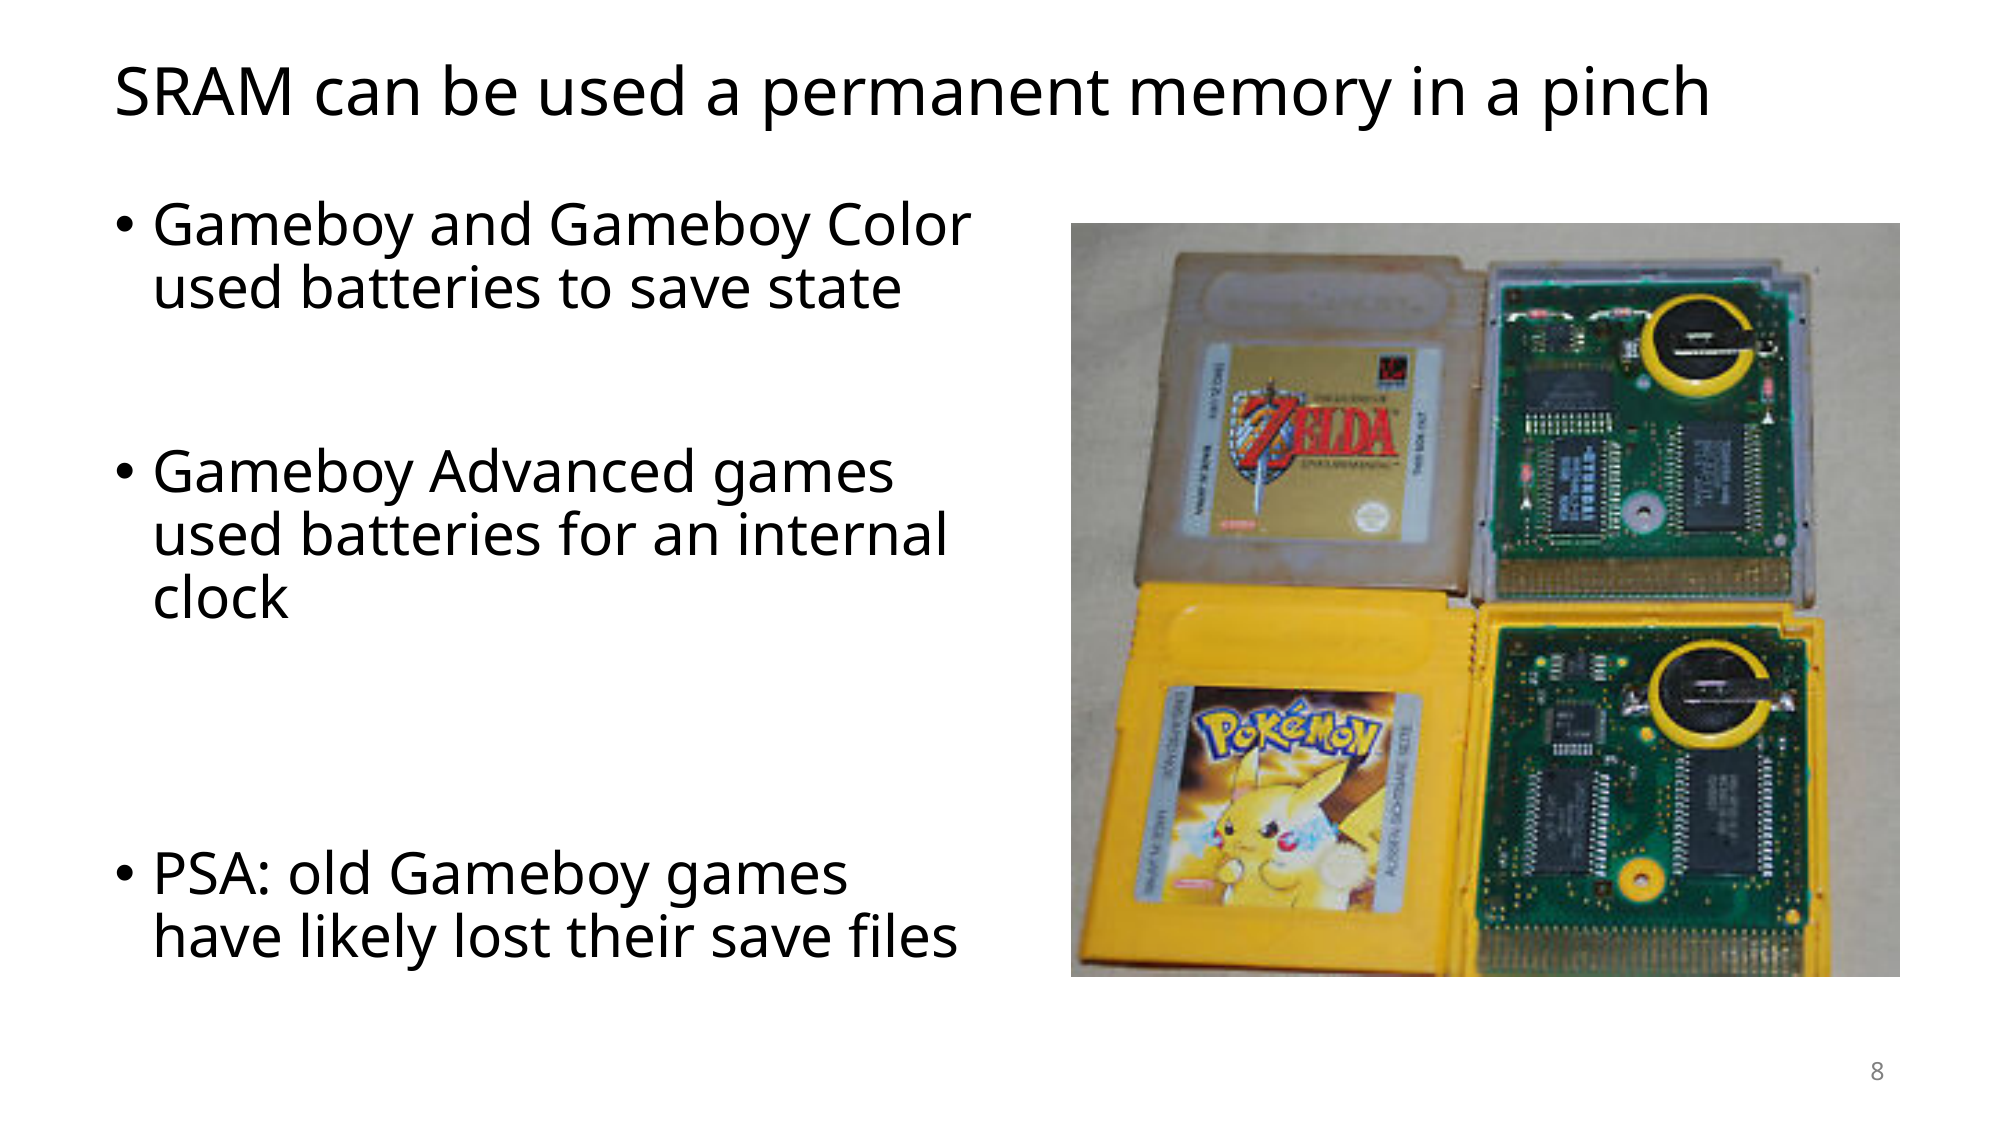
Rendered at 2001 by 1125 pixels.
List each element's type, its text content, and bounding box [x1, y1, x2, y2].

title SRAM can be used a permanent memory in a pinch [99, 37, 1900, 150]
slide_number 8 [1749, 1042, 1900, 1103]
list Gameboy and Gameboy Color used batteries to save state Gameboy Advanced games used batteries for an internal clock PSA: old Gameboy games have likely lost their save files [99, 187, 1000, 1013]
picture [1071, 223, 1900, 977]
